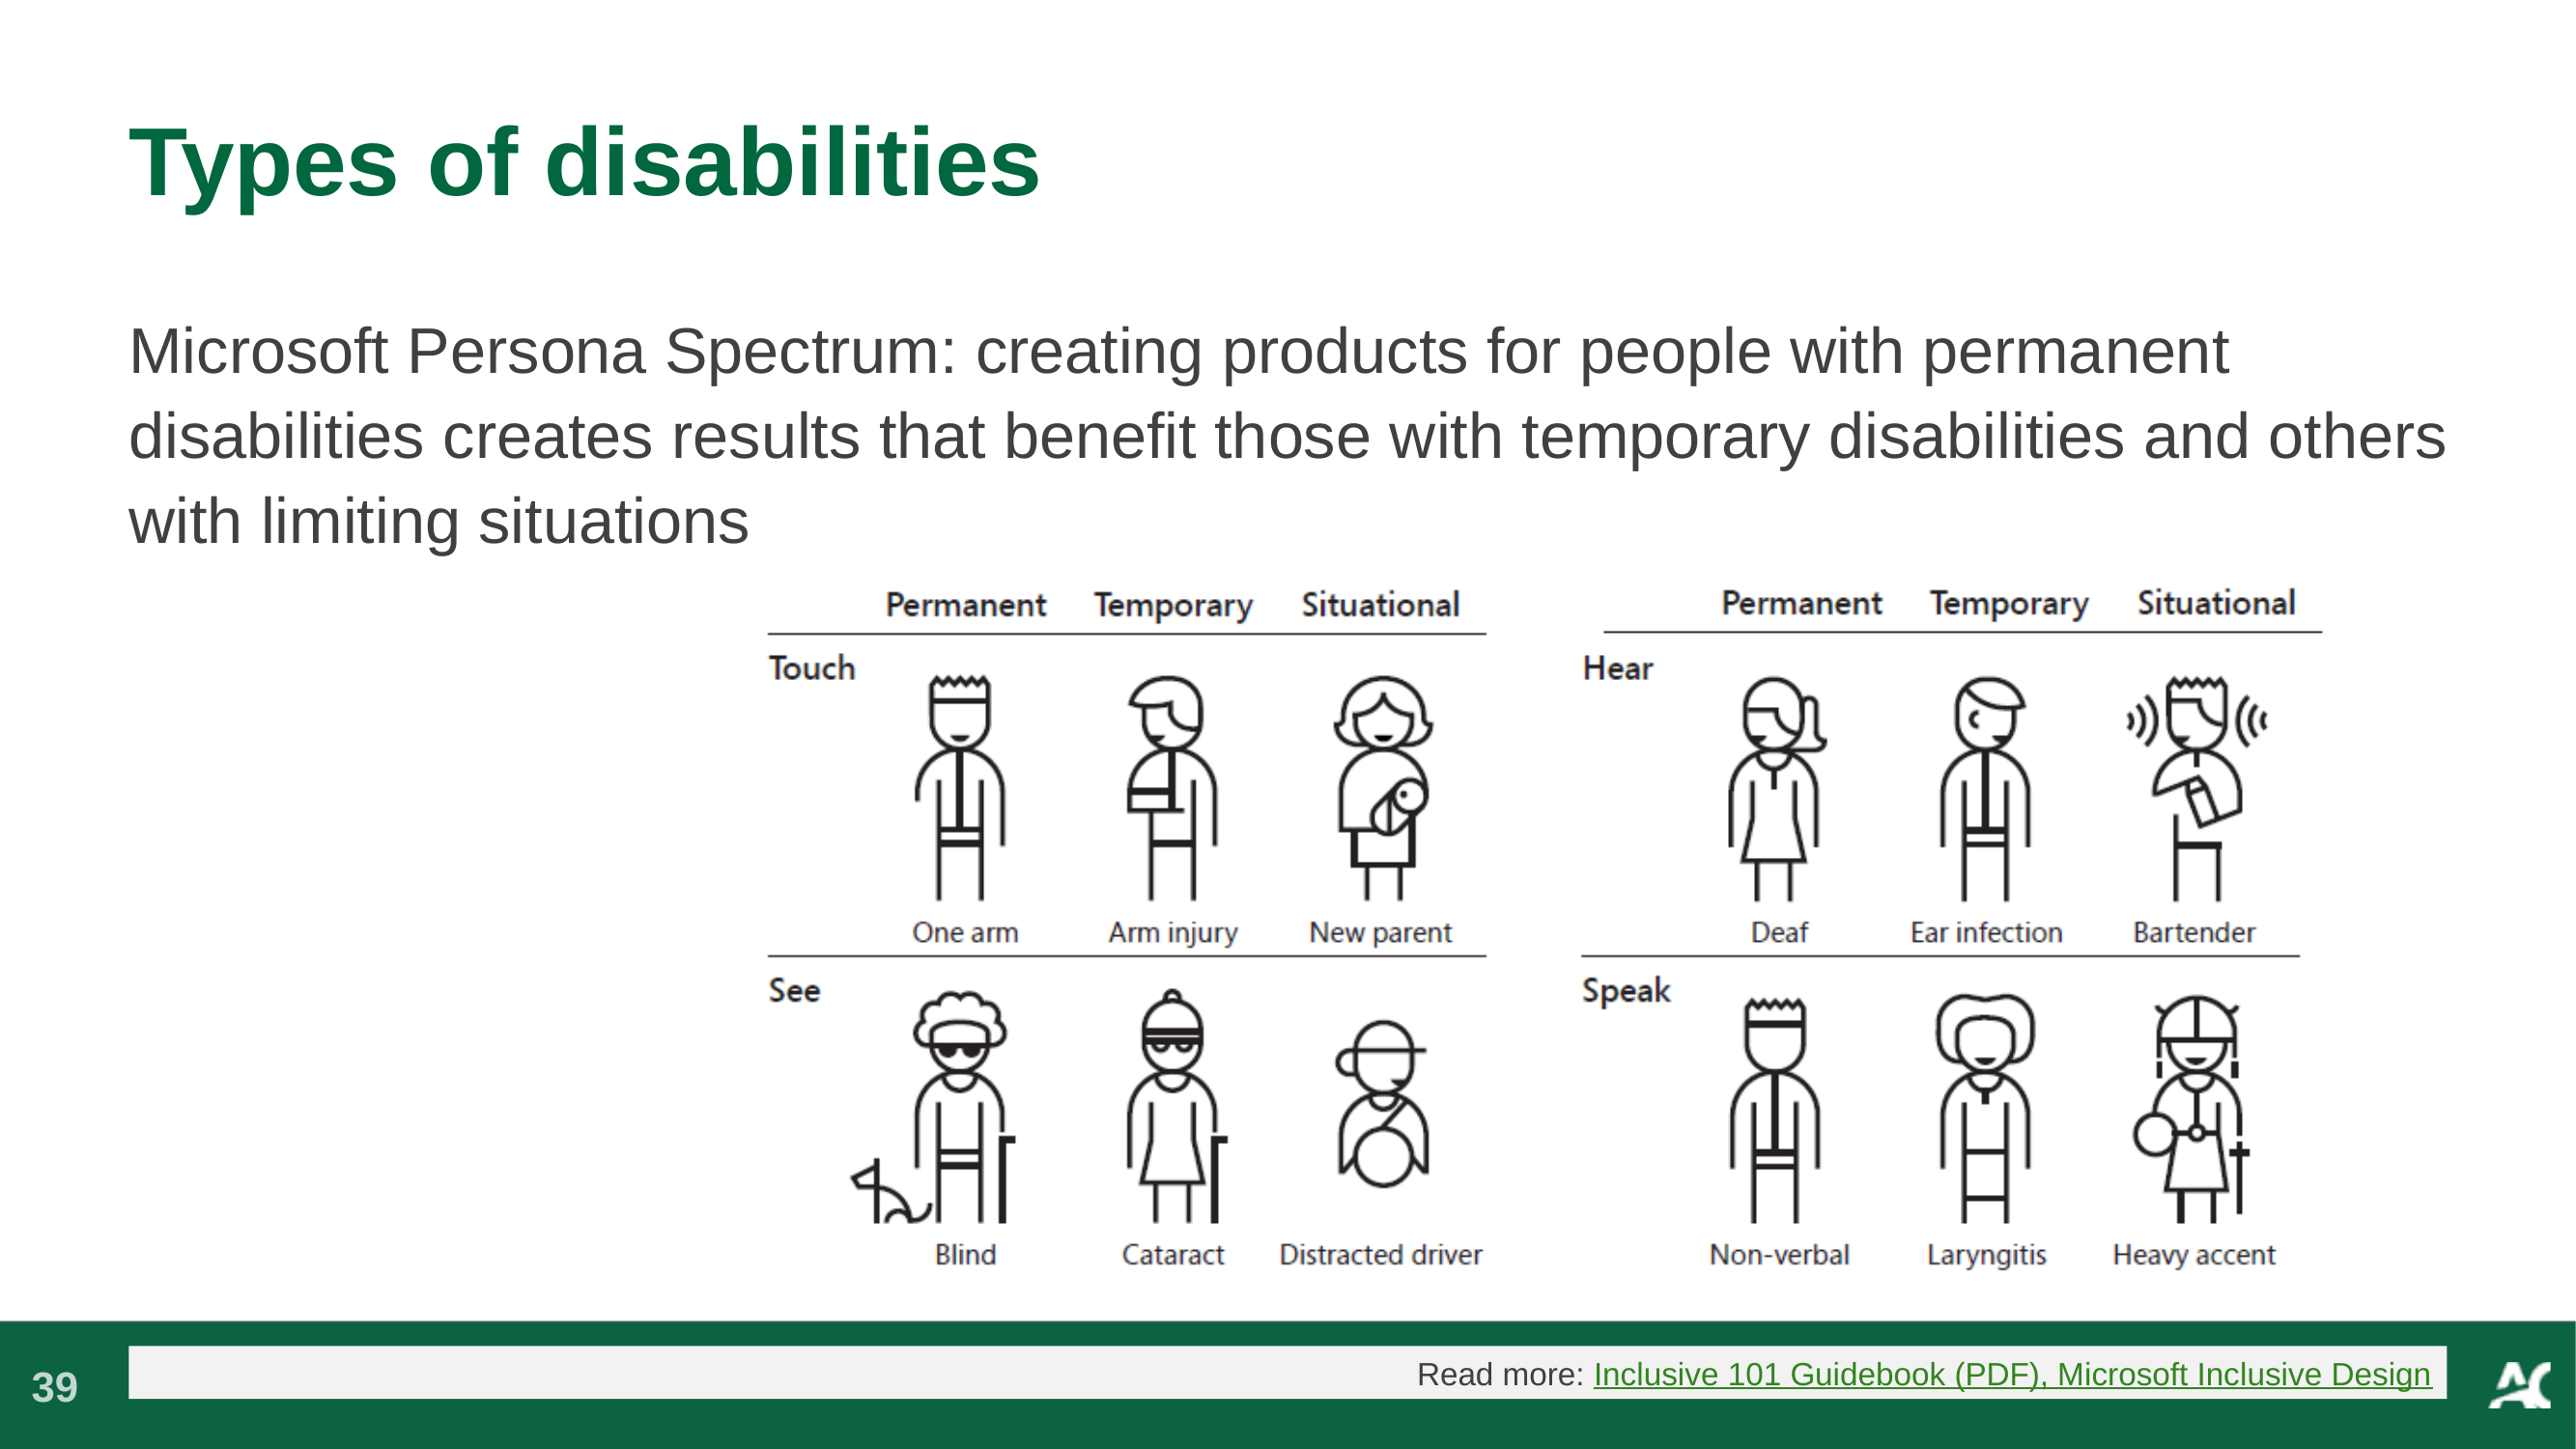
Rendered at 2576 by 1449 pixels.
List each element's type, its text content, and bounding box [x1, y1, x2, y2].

slide_number 39 [31, 1346, 116, 1424]
text_box Microsoft Persona Spectrum: creating products for people with permanent disabilities creates results that benefit those with temporary disabilities and others with limiting situations [128, 301, 2518, 551]
title Types of disabilities [128, 122, 2576, 285]
text_box Read more: Inclusive 101 Guidebook (PDF), Microsoft Inclusive Design [128, 1346, 2448, 1400]
picture [728, 549, 2345, 1276]
